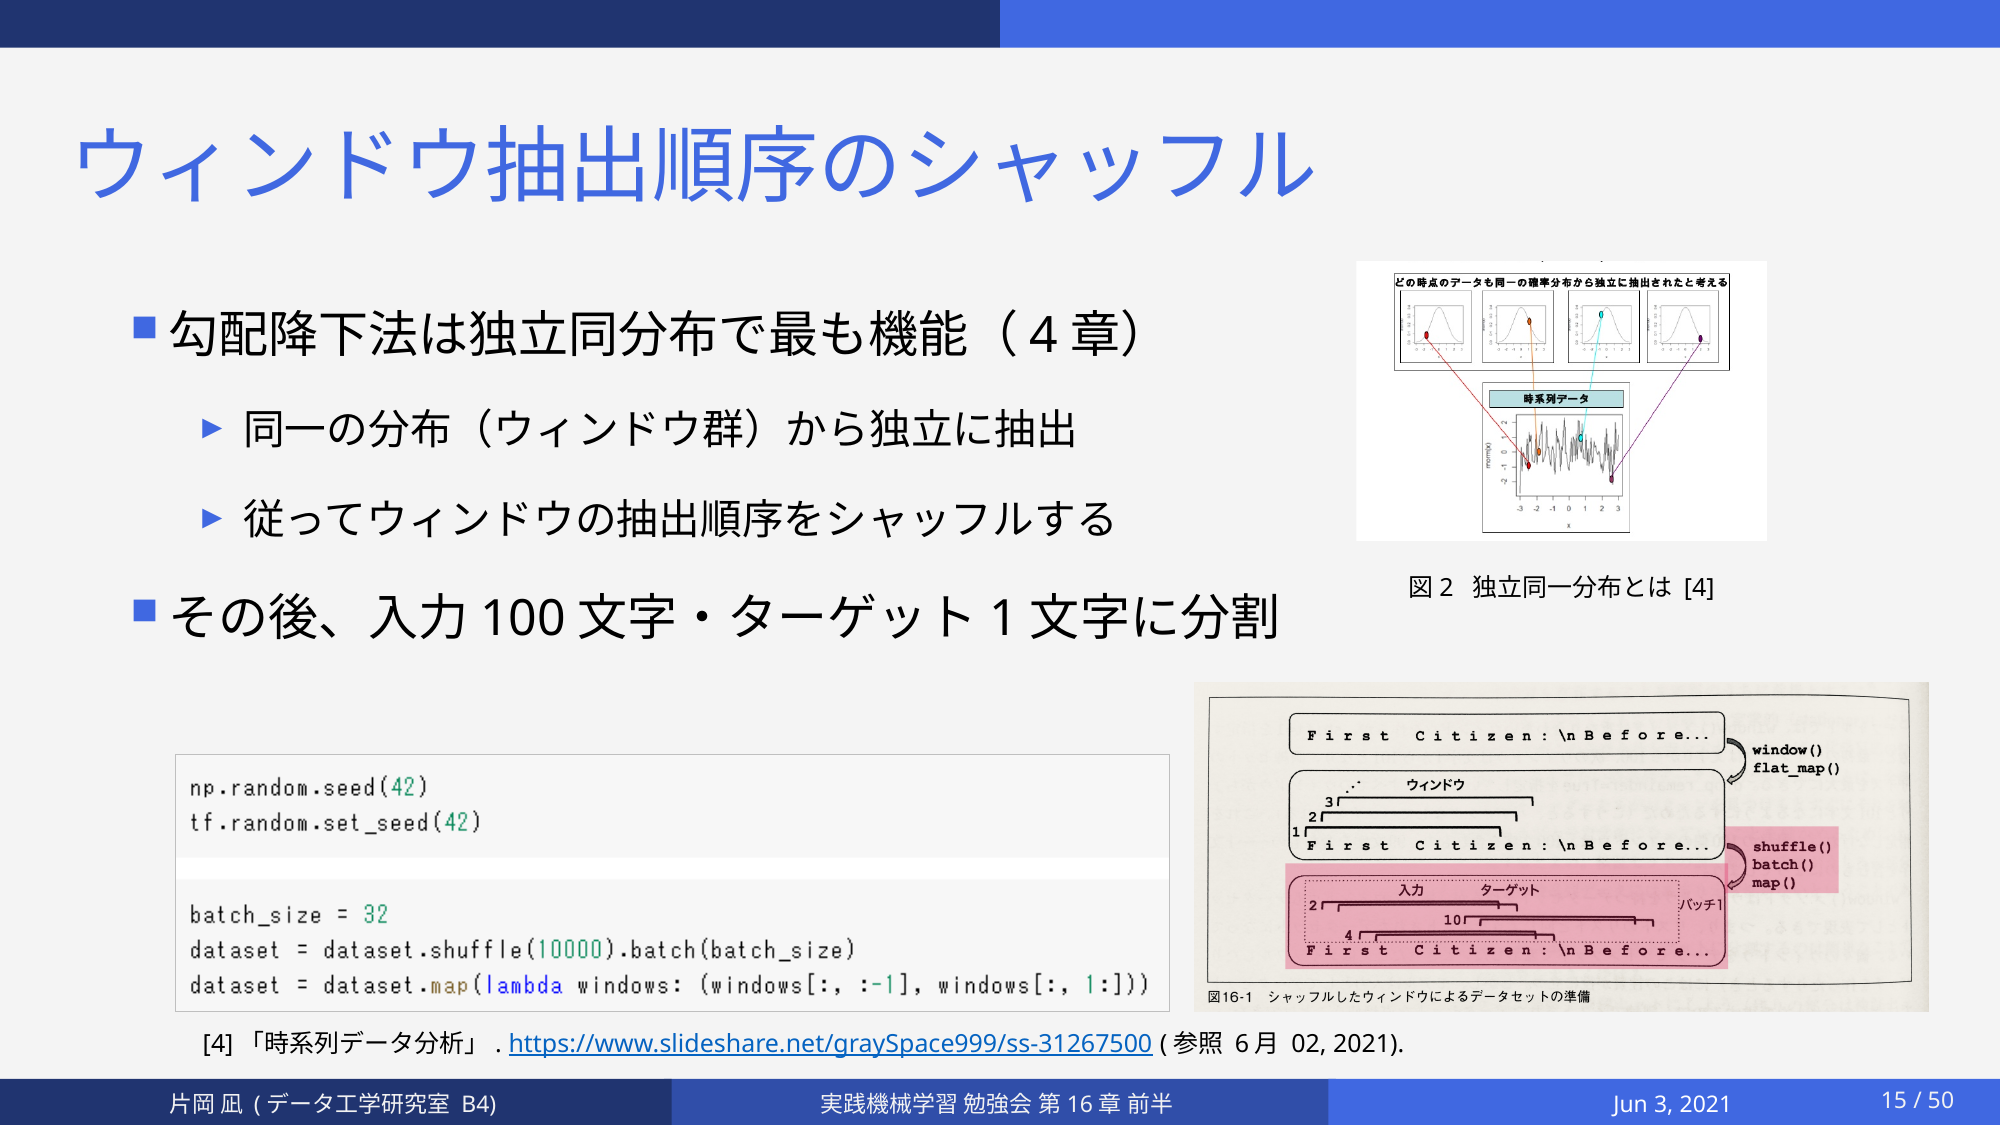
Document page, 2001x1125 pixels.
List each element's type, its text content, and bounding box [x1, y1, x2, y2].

title ウィンドウ抽出順序のシャッフル [54, 59, 1893, 277]
picture [1356, 261, 1767, 541]
list 勾配降下法は独立同分布で最も機能（4章） 同一の分布（ウィンドウ群）から独立に抽出 従ってウィンドウの抽出順序をシャッフルする その後、入力100文字・ターゲット1文字に分割 [115, 277, 1893, 1013]
picture [1194, 682, 1929, 1012]
picture [175, 754, 1170, 1012]
text_box [4]「時系列データ分析」. https://www.slideshare.net/graySpace999/ss-31267500 (参照 6月 02, 2021). [187, 1019, 1420, 1069]
text_box 図2 独立同一分布とは [4] [1393, 564, 1730, 609]
